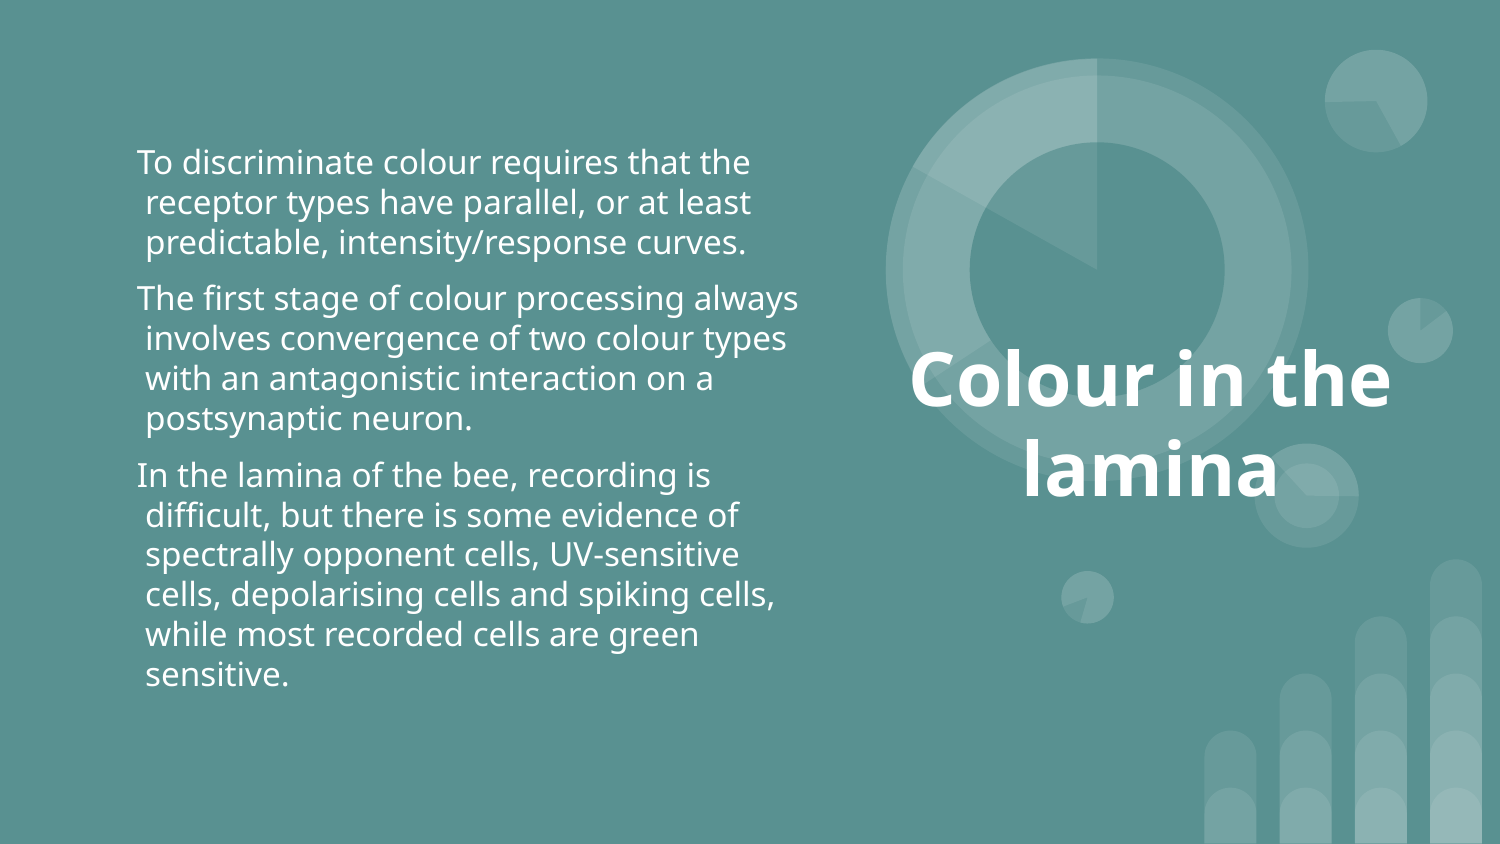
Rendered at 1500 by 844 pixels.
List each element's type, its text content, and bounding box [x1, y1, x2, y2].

subtitle To discriminate colour requires that the receptor types have parallel, or at least predictable, intensity/response curves. The first stage of colour processing always involves convergence of two colour types with an antagonistic interaction on a postsynaptic neuron. In the lamina of the bee, recording is difficult, but there is some evidence of spectrally opponent cells, UV-sensitive cells, depolarising cells and spiking cells, while most recorded cells are green sensitive. [98, 130, 834, 704]
title Colour in the lamina [834, 268, 1500, 576]
